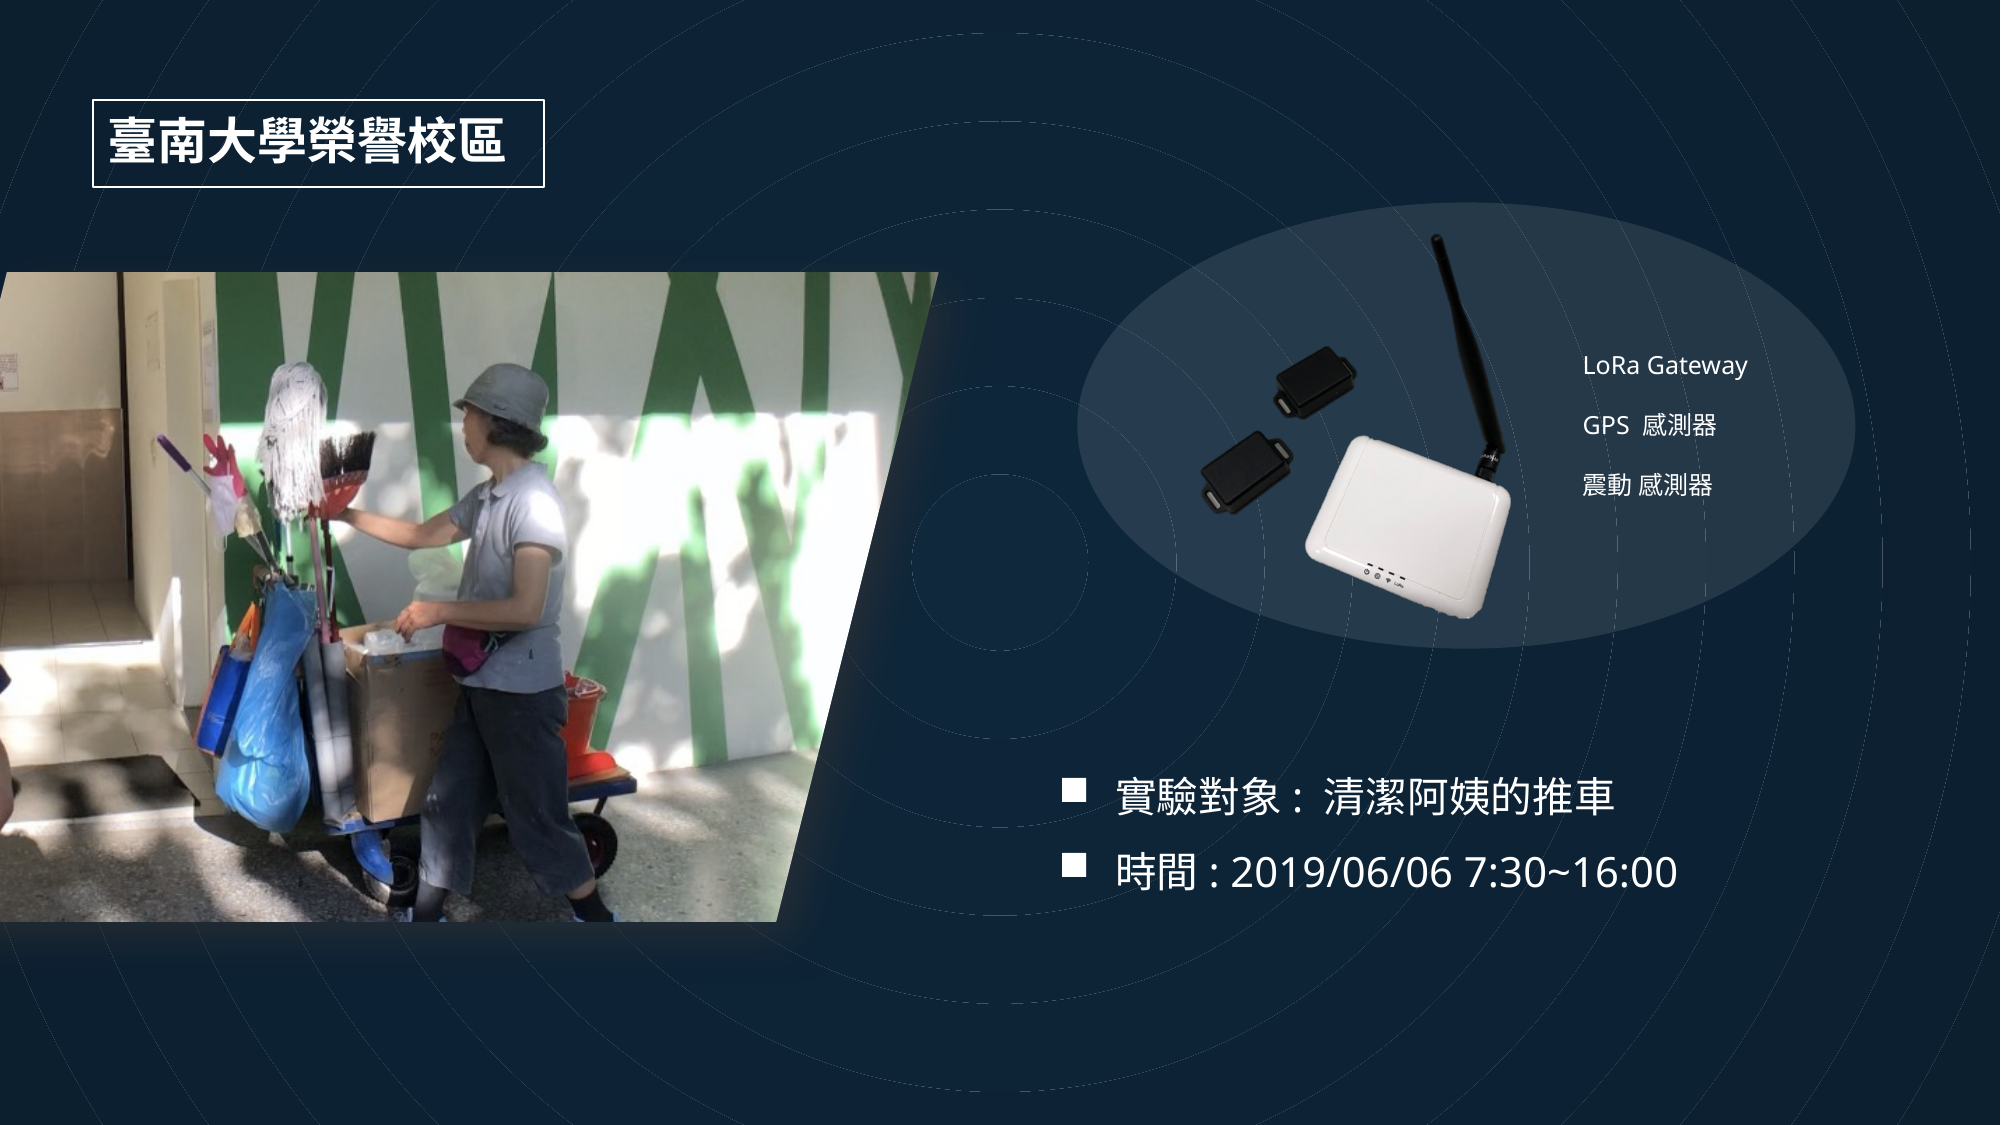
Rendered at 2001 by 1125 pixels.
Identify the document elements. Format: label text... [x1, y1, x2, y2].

picture [0, 272, 939, 922]
picture [1081, 210, 1666, 649]
text_box [1076, 390, 1081, 461]
text_box LoRa Gateway GPS 感測器 震動 感測器 [1666, 342, 1764, 507]
text_box 臺南大學榮譽校區 [92, 100, 544, 188]
text_box 實驗對象: 清潔阿姨的推車 時間: 2019/06/06 7:30~16:00 [1043, 737, 1694, 903]
text_box [1666, 233, 1857, 619]
text_box [1359, 201, 1574, 210]
